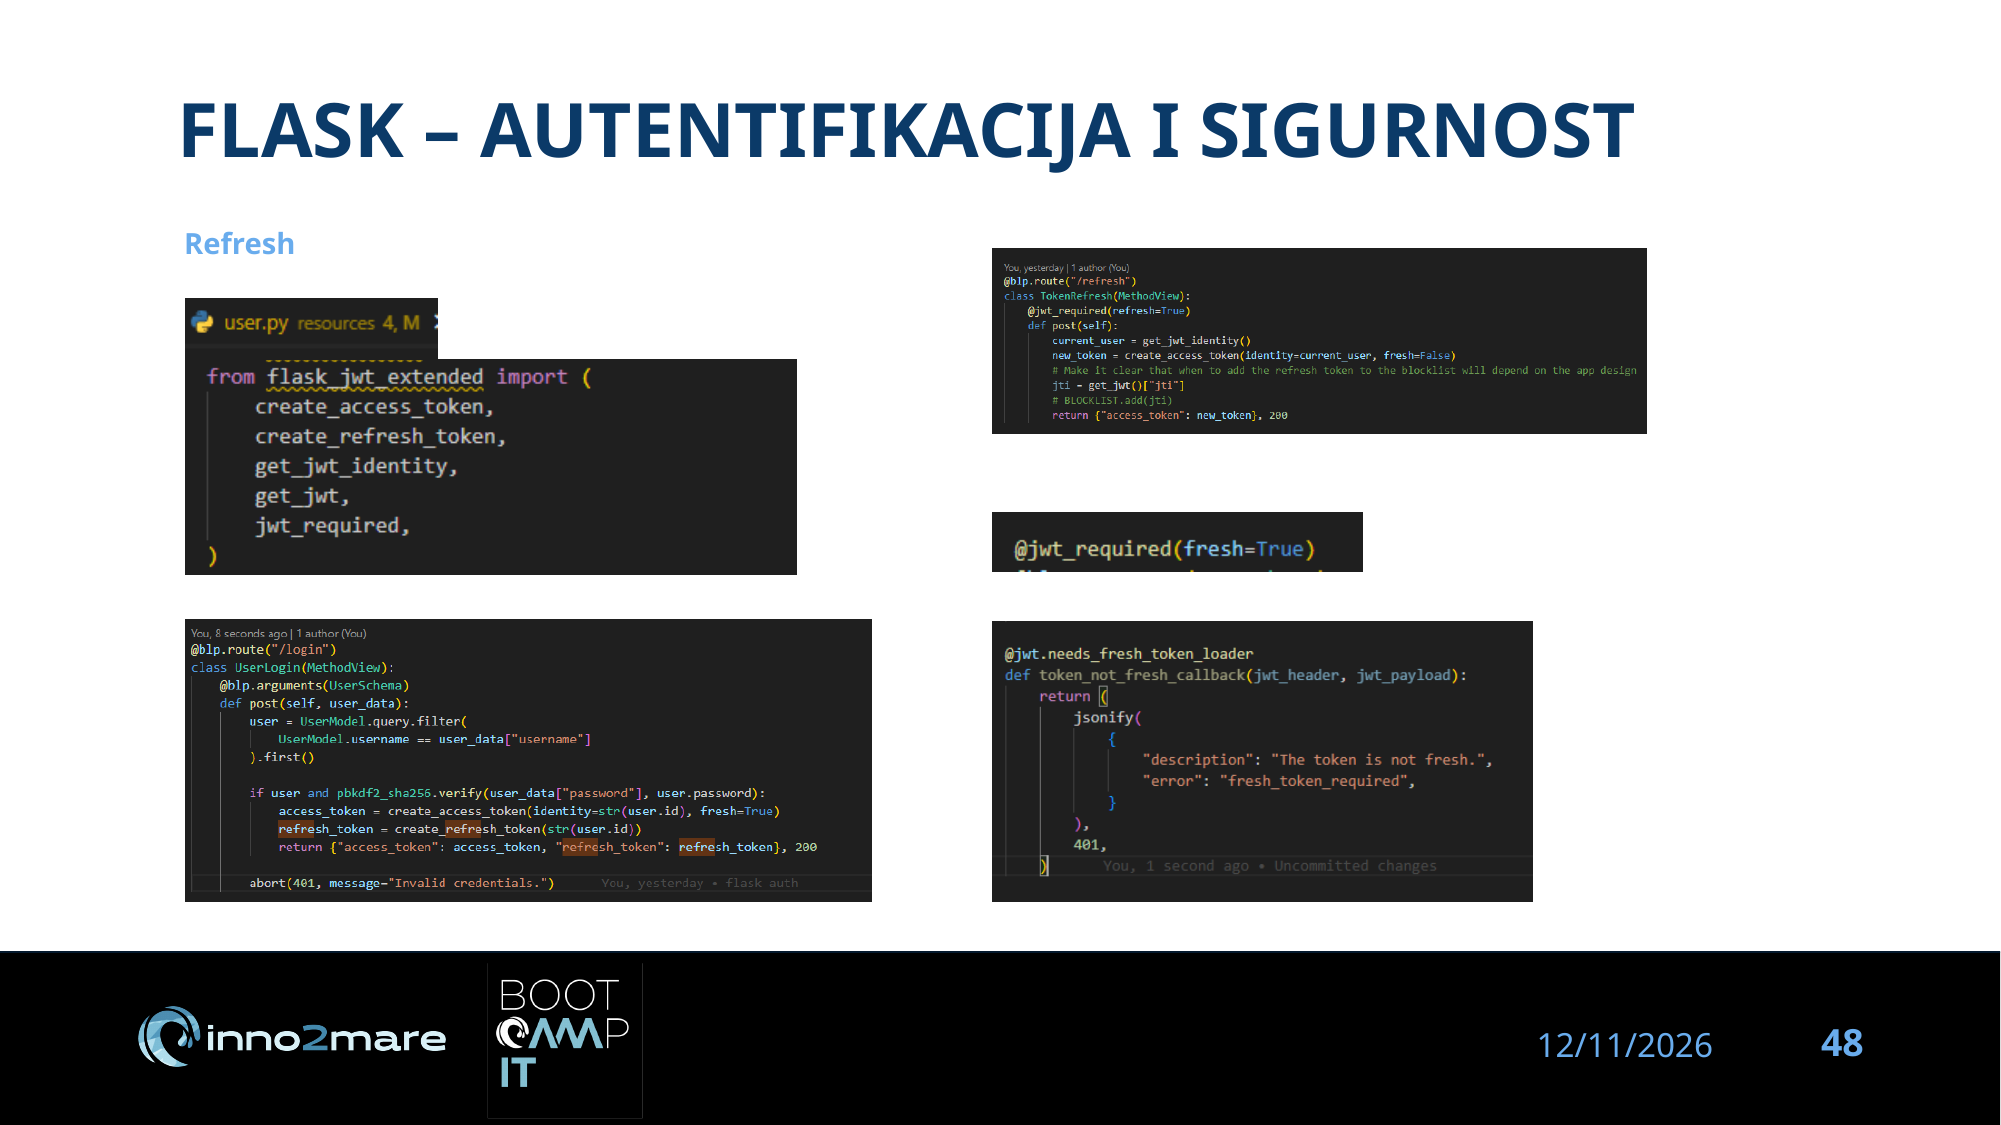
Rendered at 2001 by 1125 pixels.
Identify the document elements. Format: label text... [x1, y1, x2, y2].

picture [992, 512, 1363, 572]
picture [138, 957, 690, 1124]
text_box FLASK – Autentifikacija i sigurnost [162, 62, 1888, 203]
picture [185, 619, 872, 902]
picture [992, 621, 1533, 902]
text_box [185, 298, 797, 575]
text_box Refresh [166, 222, 491, 275]
picture [992, 248, 1647, 434]
